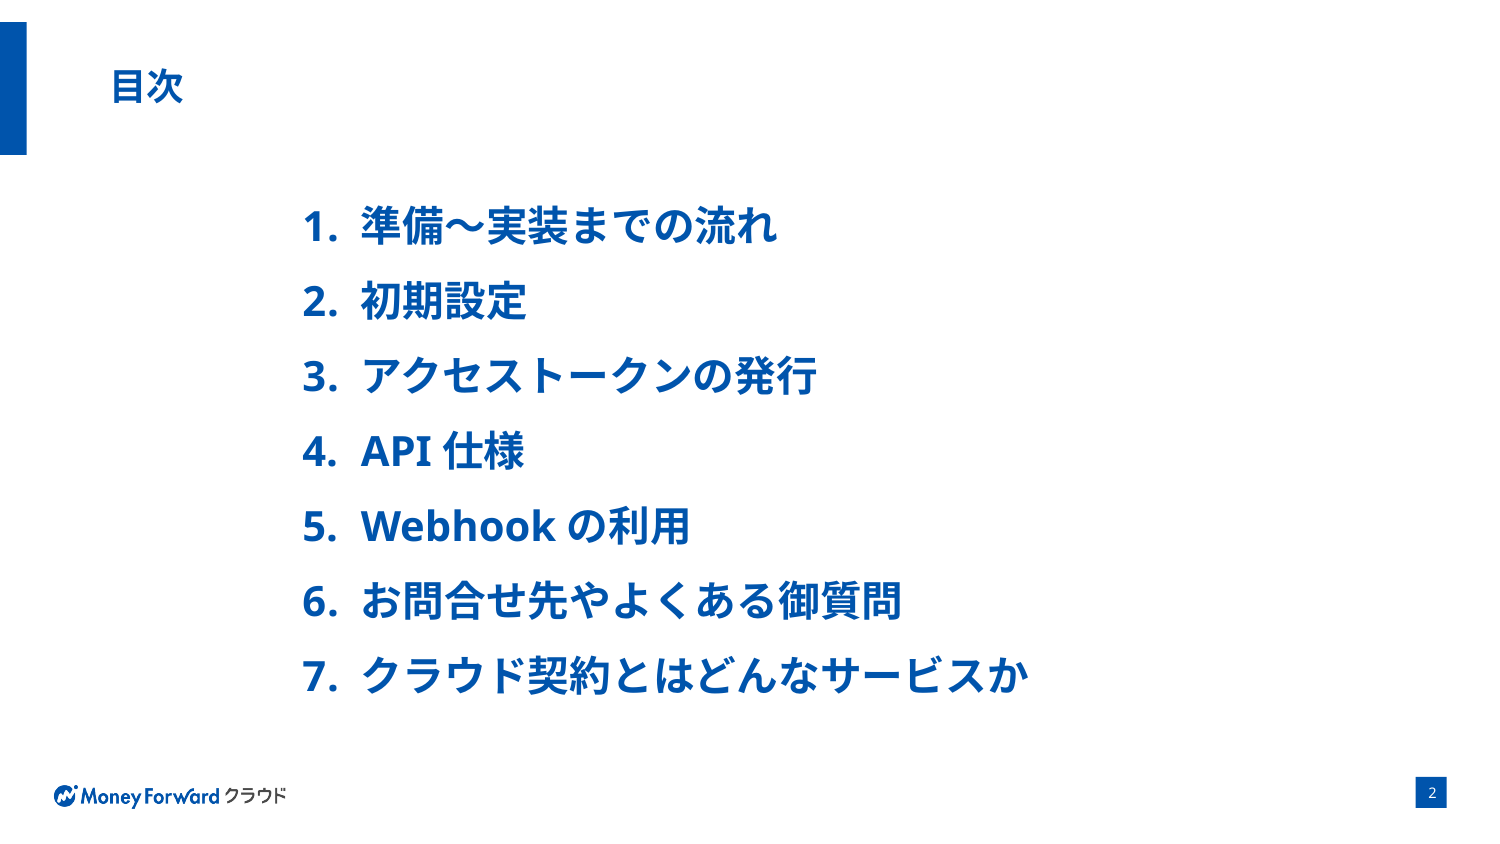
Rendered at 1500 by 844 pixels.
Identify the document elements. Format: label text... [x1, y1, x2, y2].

picture [46, 777, 293, 817]
slide_number ‹#› [1402, 769, 1463, 808]
title 目次 [109, 51, 1391, 120]
list 準備～実装までの流れ 初期設定 アクセストークンの発行 API仕様 Webhookの利用 お問合せ先やよくある御質問 クラウド契約とはどんなサービスか [285, 149, 1297, 725]
